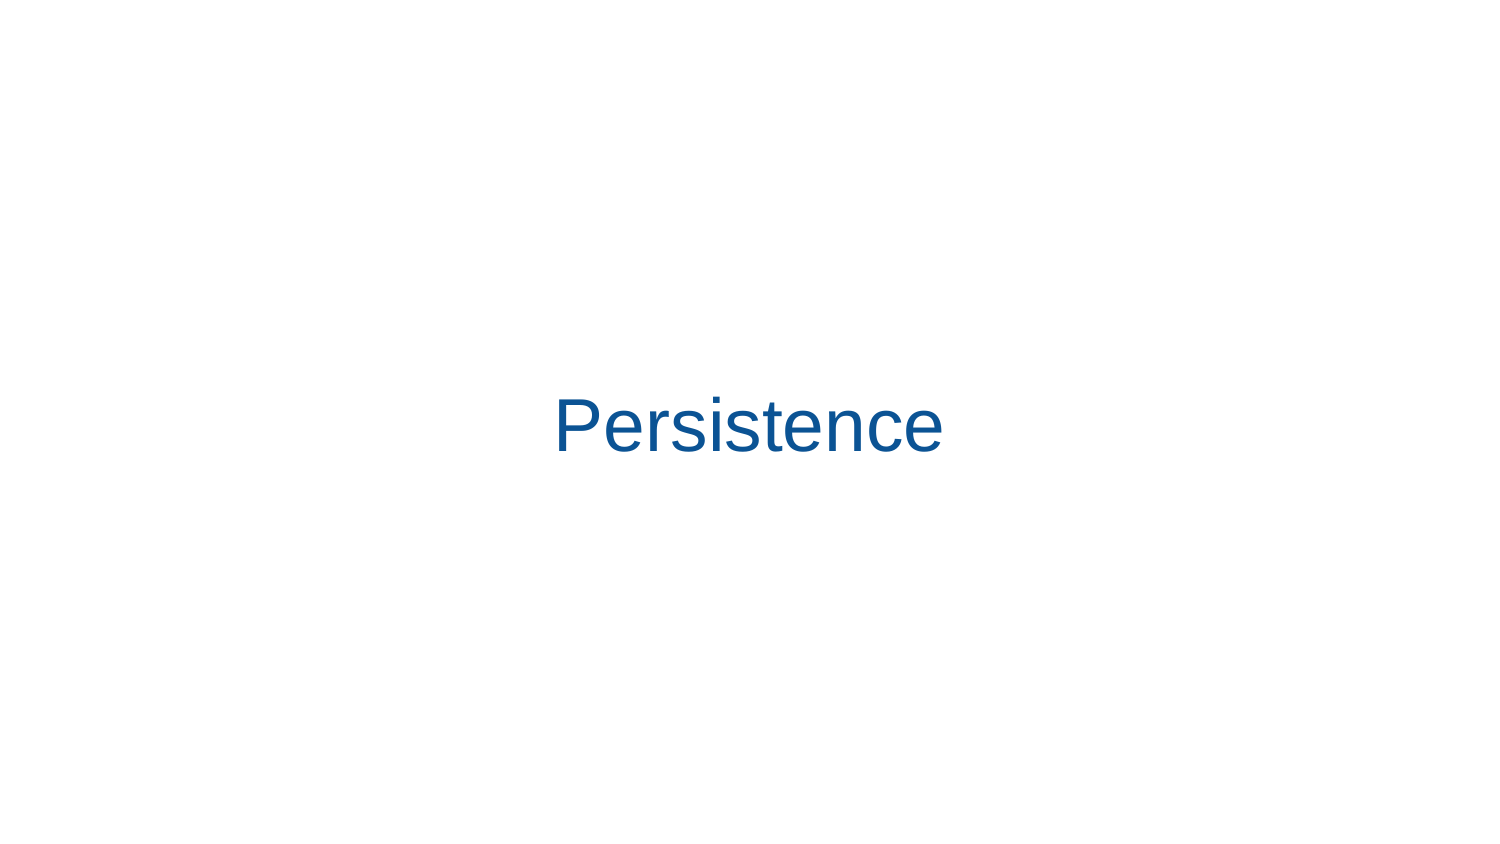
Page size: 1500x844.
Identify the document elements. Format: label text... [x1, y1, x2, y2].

title Persistence [51, 352, 1449, 491]
